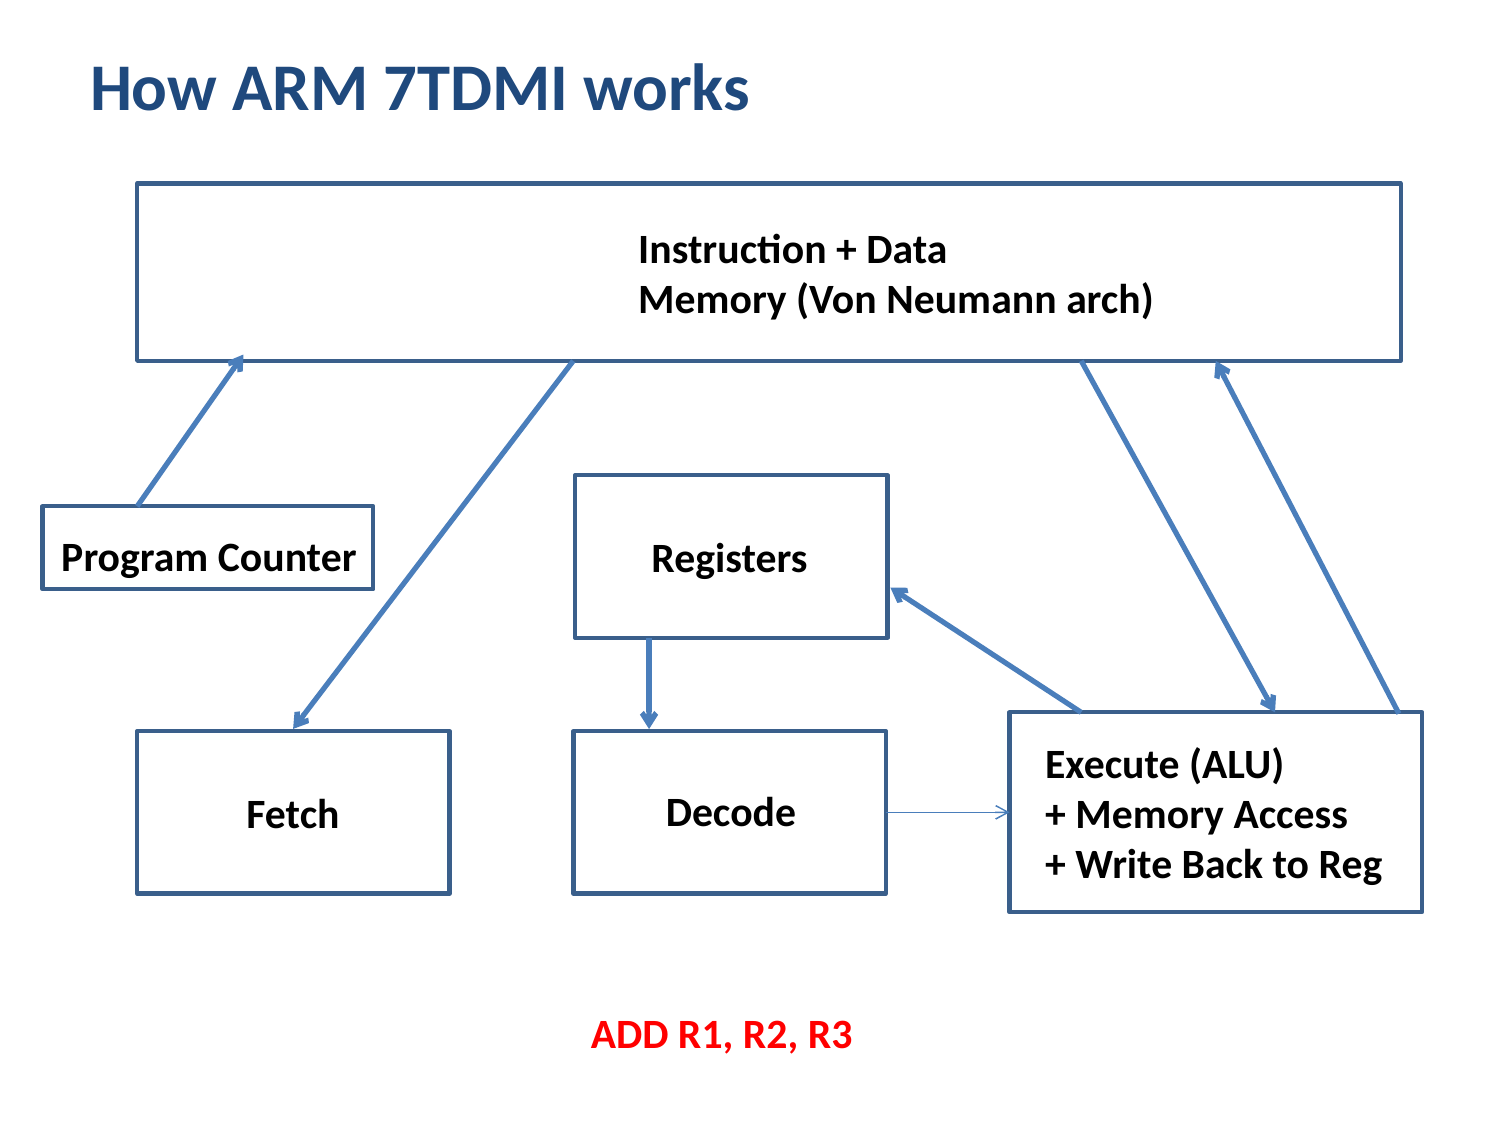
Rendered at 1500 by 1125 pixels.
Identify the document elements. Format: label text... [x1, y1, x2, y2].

text_box [135, 729, 452, 896]
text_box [890, 587, 1082, 713]
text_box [1080, 360, 1214, 713]
text_box [40, 504, 287, 591]
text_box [1215, 360, 1400, 714]
text_box [571, 729, 888, 896]
text_box Instruction + Data Memory (Von Neumann arch) [623, 214, 1170, 329]
title How ARM 7TDMI works [75, 24, 1425, 143]
text_box Fetch [231, 779, 355, 845]
text_box [578, 473, 890, 640]
text_box [1007, 710, 1424, 914]
text_box [135, 181, 1403, 363]
text_box Decode [651, 776, 812, 842]
text_box ADD R1, R2, R3 [576, 999, 868, 1065]
text_box Registers [636, 523, 823, 589]
text_box Execute (ALU) + Memory Access + Write Back to Reg [1030, 728, 1398, 894]
text_box Program Counter [46, 521, 287, 587]
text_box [136, 354, 244, 507]
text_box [292, 360, 574, 730]
